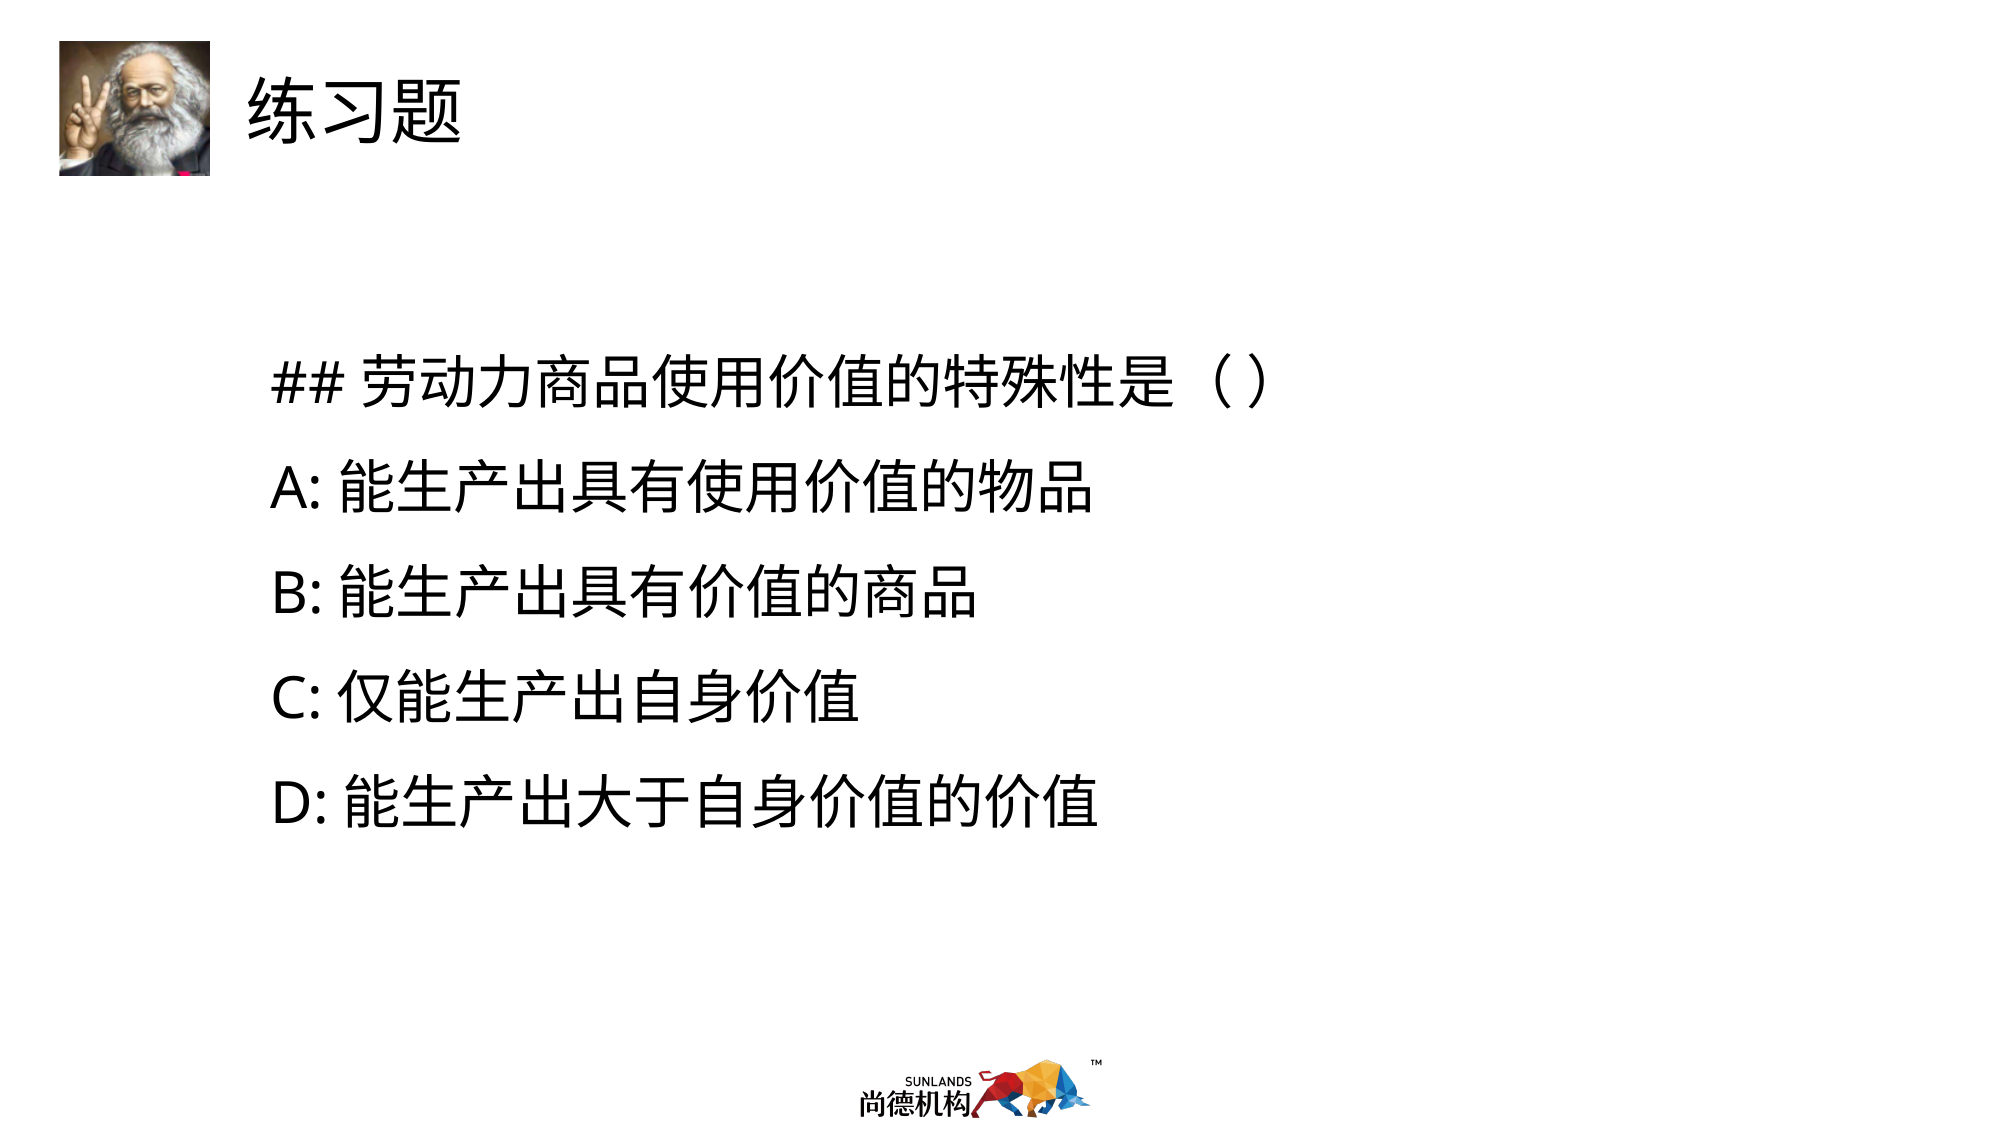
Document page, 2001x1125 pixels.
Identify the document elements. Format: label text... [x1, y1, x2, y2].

text_box ##劳动力商品使用价值的特殊性是（ ） A:能生产出具有使用价值的物品 B:能生产出具有价值的商品 C:仅能生产出自身价值 D:能生产出大于自身价值的价值 [255, 302, 1500, 843]
picture [721, 926, 1241, 1125]
picture [59, 41, 210, 176]
